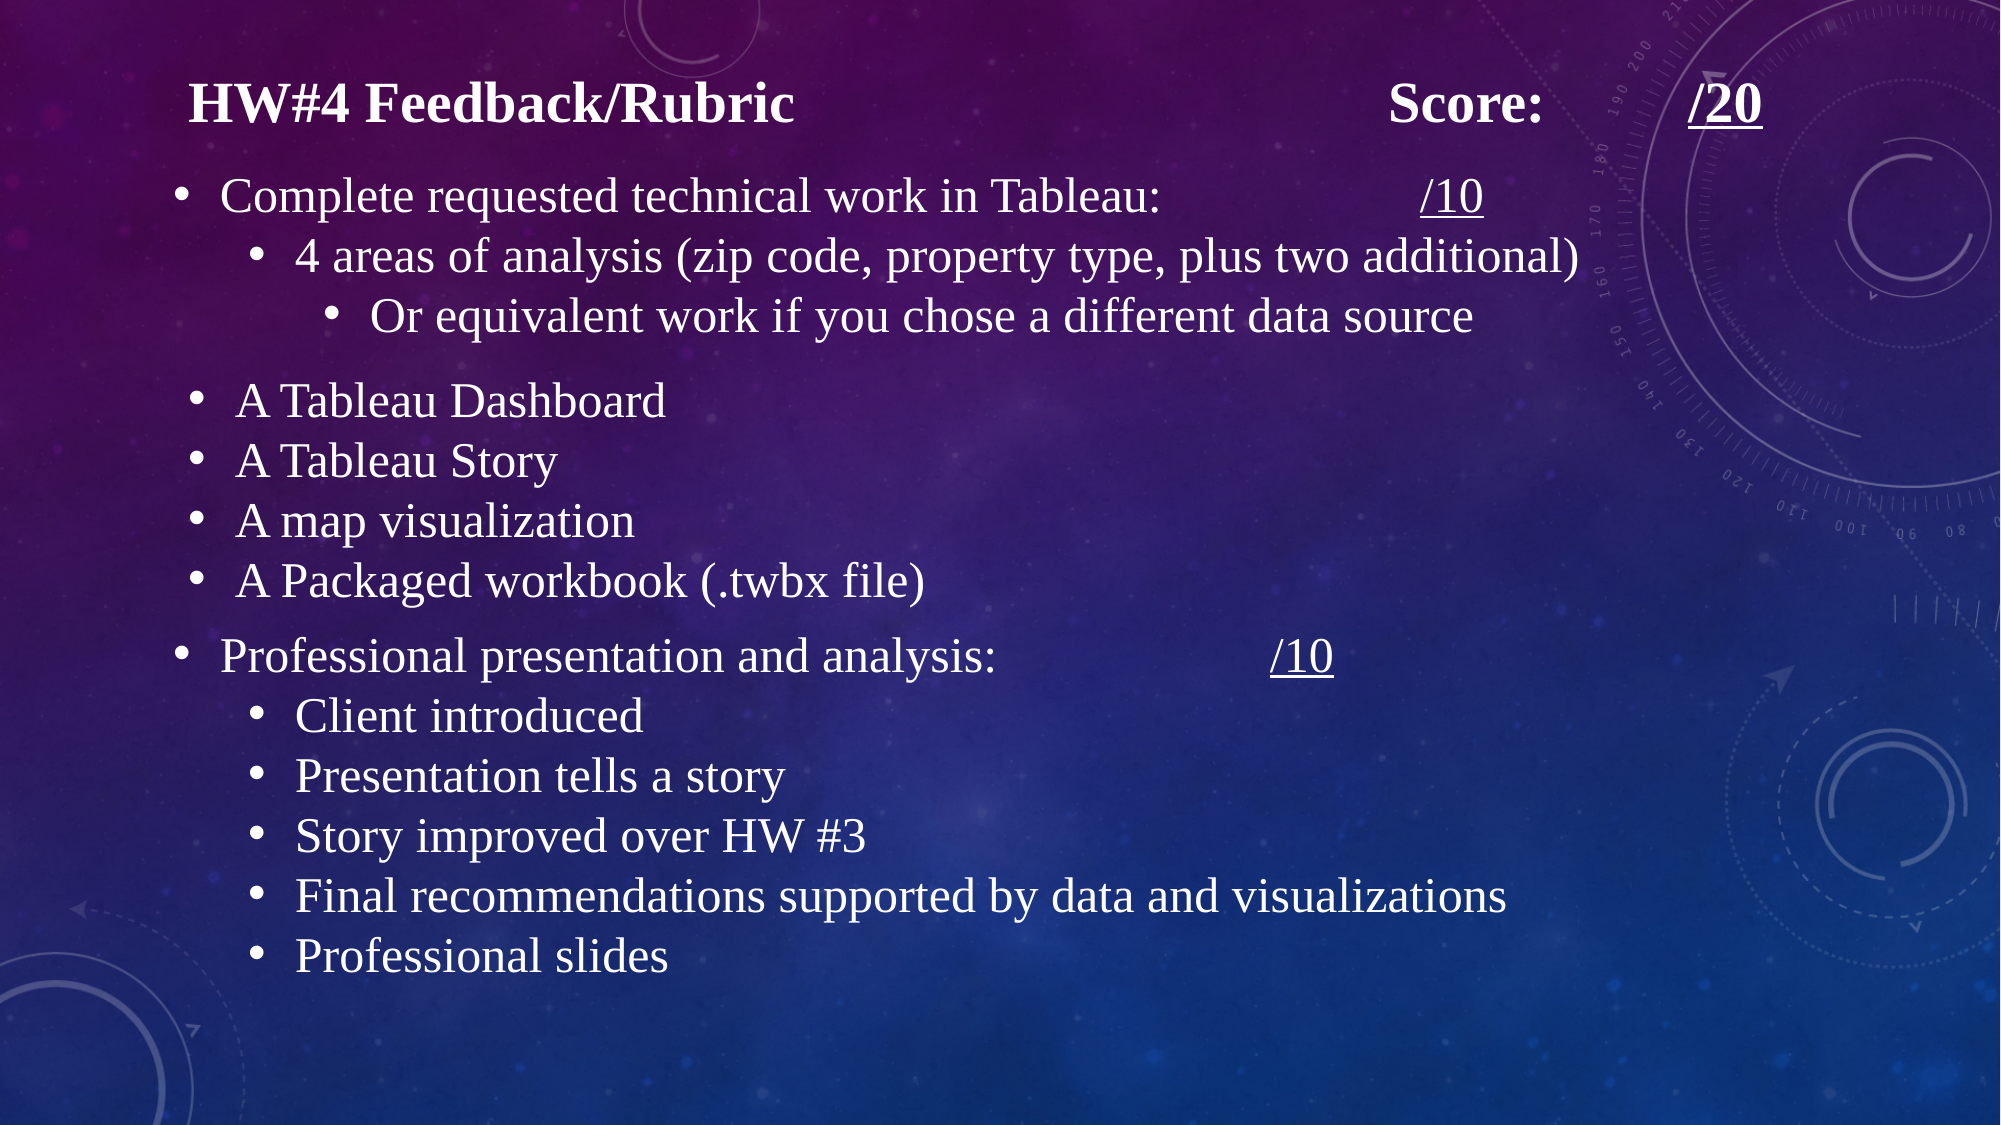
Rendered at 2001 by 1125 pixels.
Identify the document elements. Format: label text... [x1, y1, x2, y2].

text_box HW#4 Feedback/Rubric Score: /20 [173, 56, 1975, 142]
text_box Complete requested technical work in Tableau: /10 4 areas of analysis (zip code, property type, plus two additional) Or equivalent work if you chose a different data source [158, 155, 1692, 351]
text_box A Tableau Dashboard A Tableau Story A map visualization A Packaged workbook (.twbx file) [173, 359, 1300, 614]
picture [0, 0, 2001, 1125]
text_box Professional presentation and analysis: /10 Client introduced Presentation tells a story Story improved over HW #3 Final recommendations supported by data and visualizations Professional slides [158, 614, 1862, 990]
